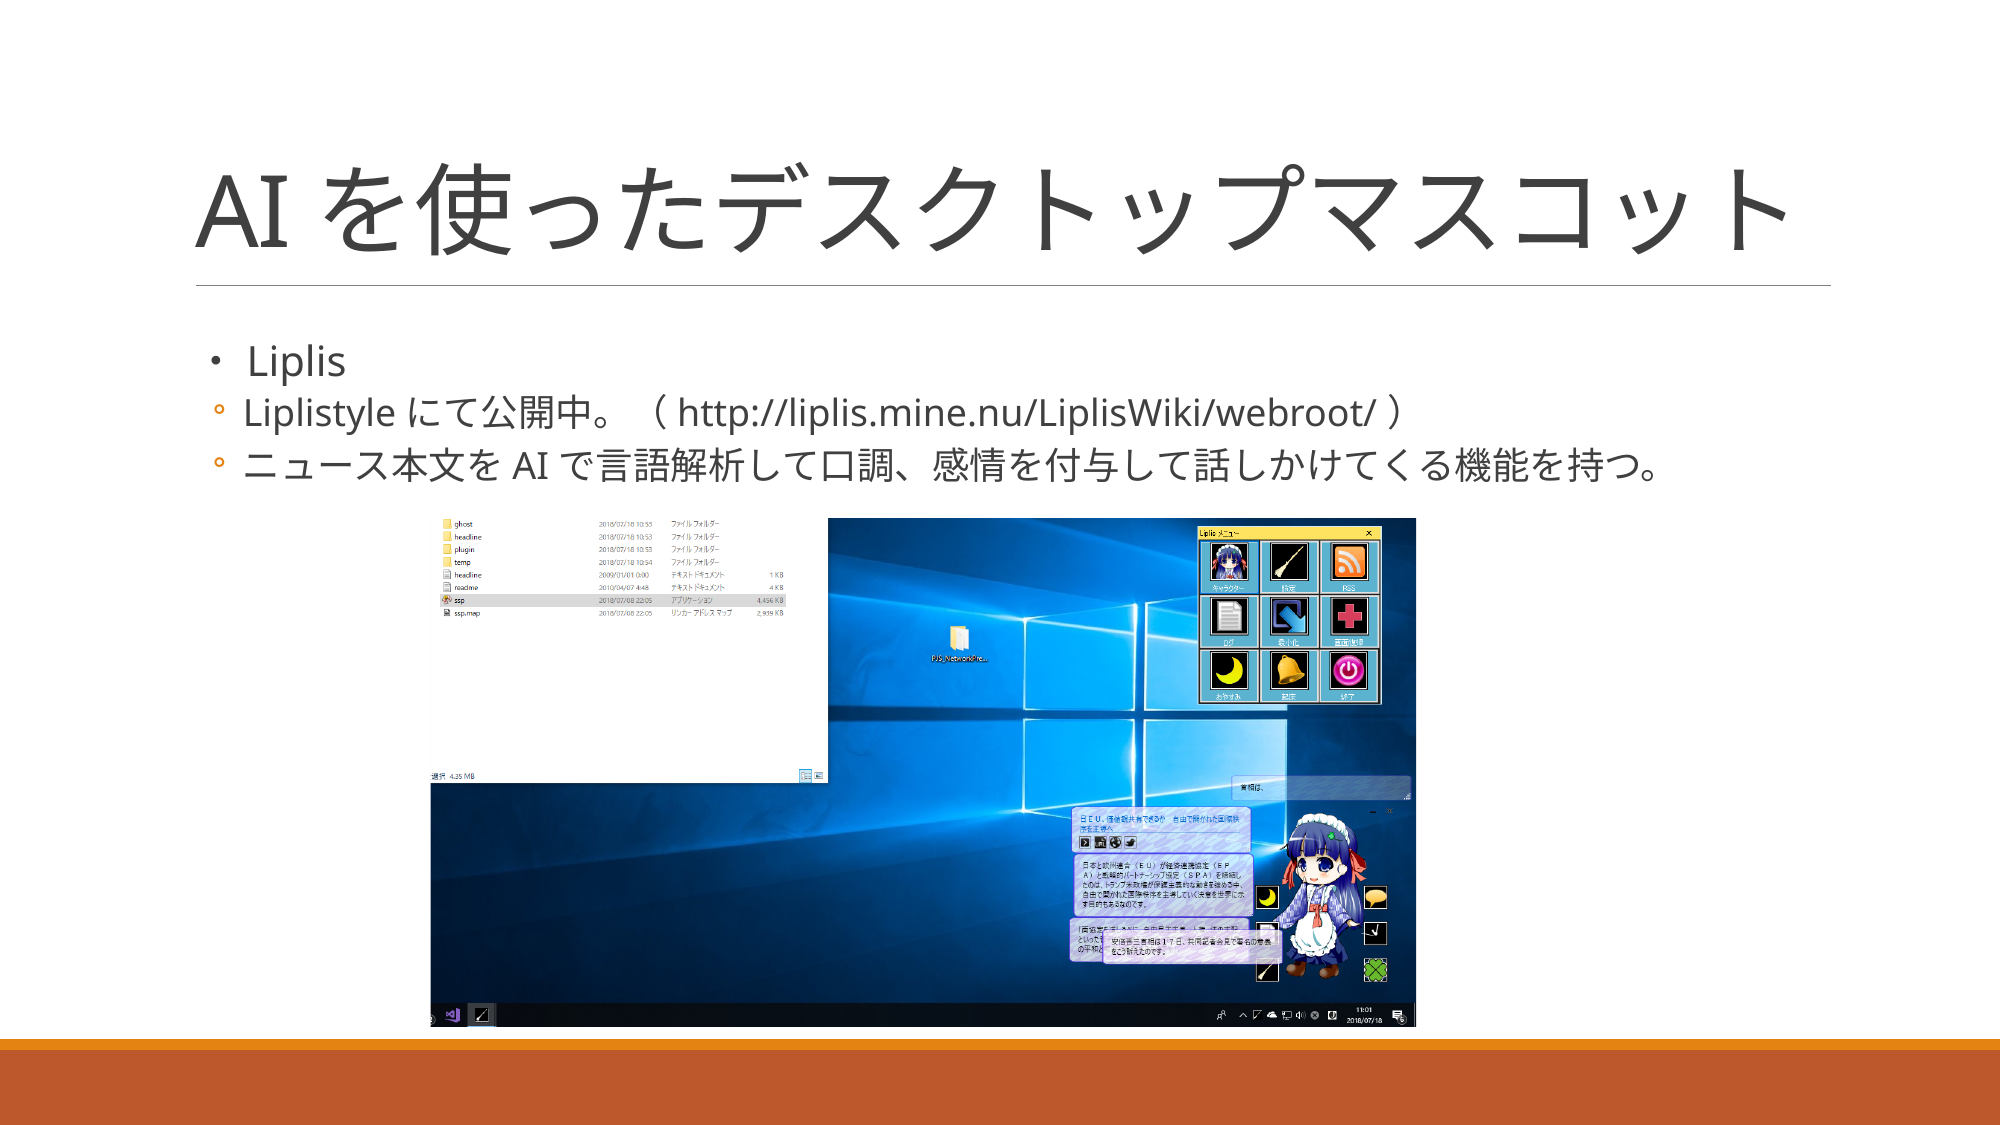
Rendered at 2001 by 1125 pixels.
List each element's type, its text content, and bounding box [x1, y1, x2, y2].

picture [430, 517, 1417, 1028]
title AIを使ったデスクトップマスコット [180, 47, 1830, 276]
list ・Liplis Liplistyleにて公開中。（http://liplis.mine.nu/LiplisWiki/webroot/） ニュース本文をAIで言語解析して口調、感情を付与して話しかけてくる機能を持つ。 [180, 333, 1830, 838]
